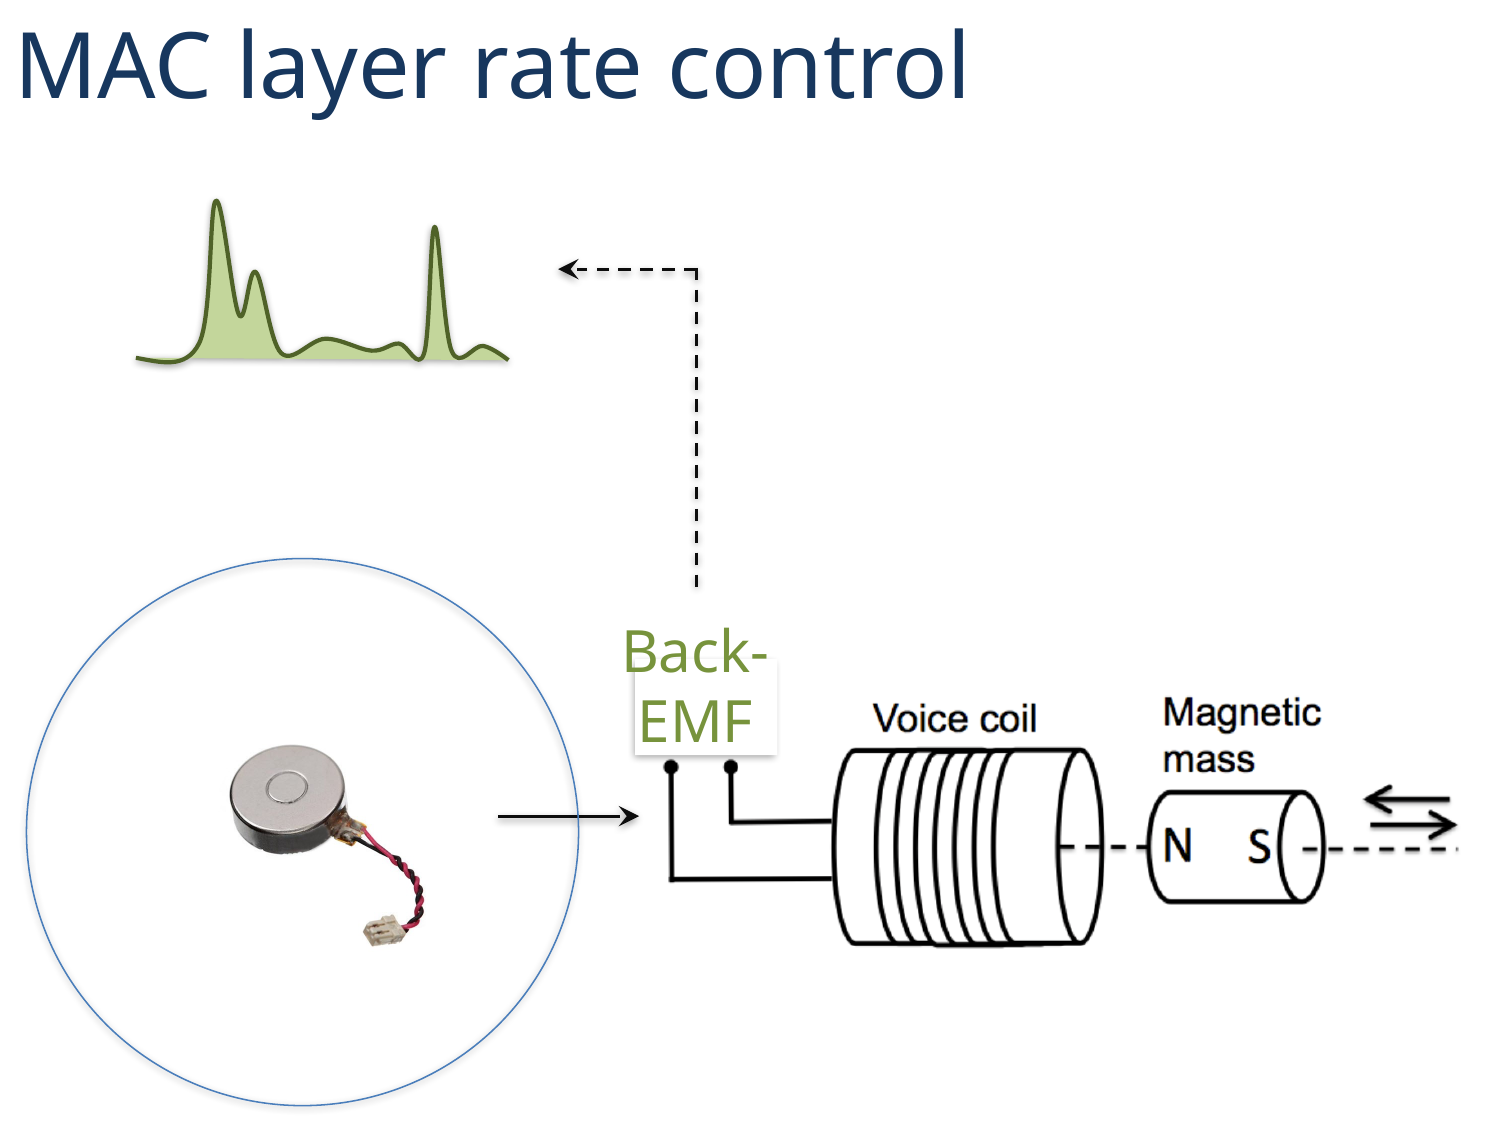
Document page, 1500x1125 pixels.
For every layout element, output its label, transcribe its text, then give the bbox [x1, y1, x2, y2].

text_box Back-EMF [558, 606, 833, 762]
text_box [25, 557, 580, 1107]
picture [206, 719, 457, 970]
text_box [135, 198, 510, 365]
text_box MAC layer rate control [0, 0, 1500, 125]
picture [654, 692, 1479, 954]
